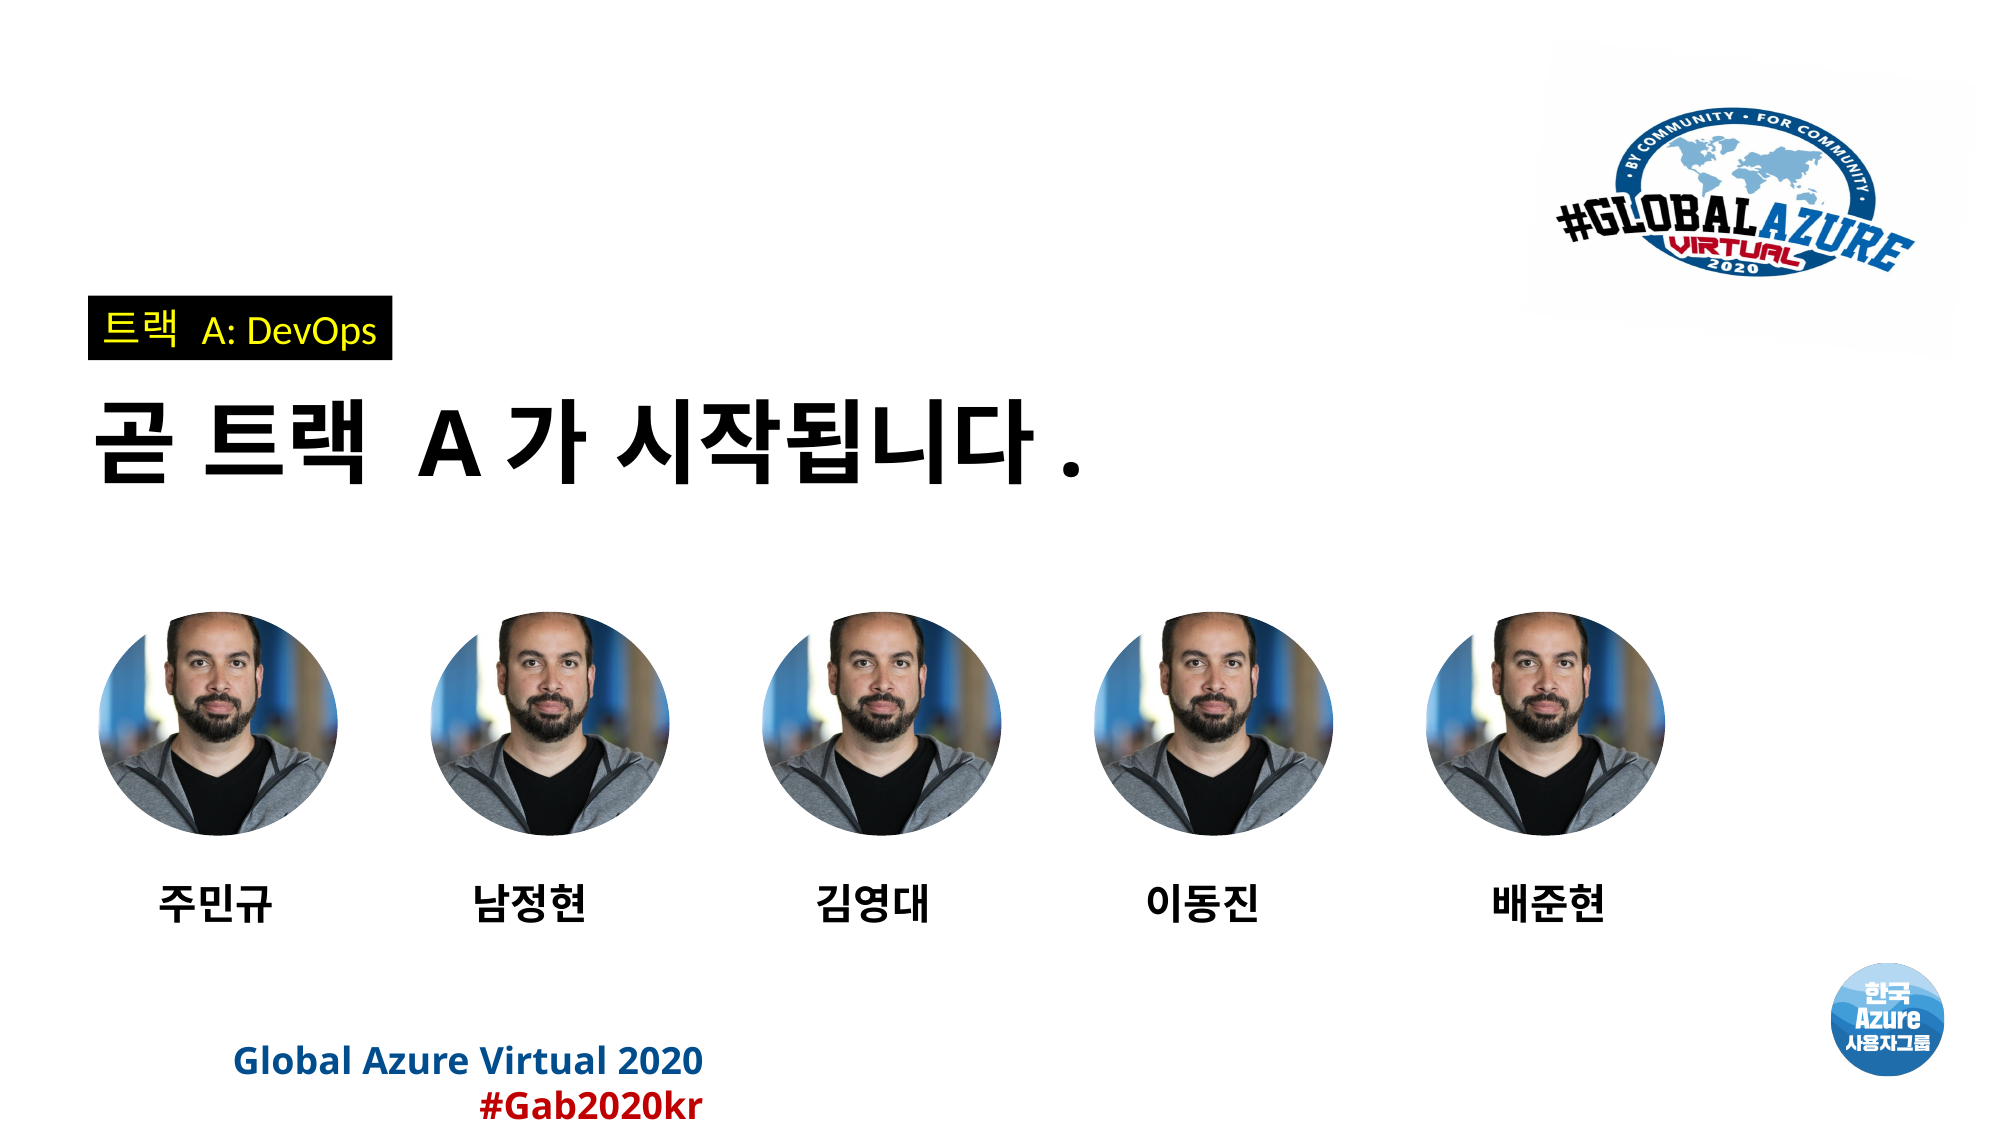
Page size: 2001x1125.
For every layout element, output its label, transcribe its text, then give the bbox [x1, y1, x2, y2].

picture [430, 611, 670, 836]
picture [1828, 960, 1947, 1079]
picture [1093, 611, 1334, 836]
text_box 곧 트랙 A가 시작됩니다. [77, 377, 1809, 503]
picture [1523, 39, 1979, 358]
text_box 주민규 [158, 877, 298, 928]
text_box Global Azure Virtual 2020 #Gab2020kr [0, 1029, 719, 1125]
picture [1425, 611, 1666, 836]
picture [98, 611, 338, 836]
text_box 김영대 [795, 877, 951, 928]
picture [761, 611, 1002, 836]
text_box 남정현 [472, 877, 611, 928]
text_box 트랙 A: DevOps [88, 295, 393, 361]
text_box 이동진 [1125, 877, 1281, 928]
text_box 배준현 [1480, 877, 1619, 928]
